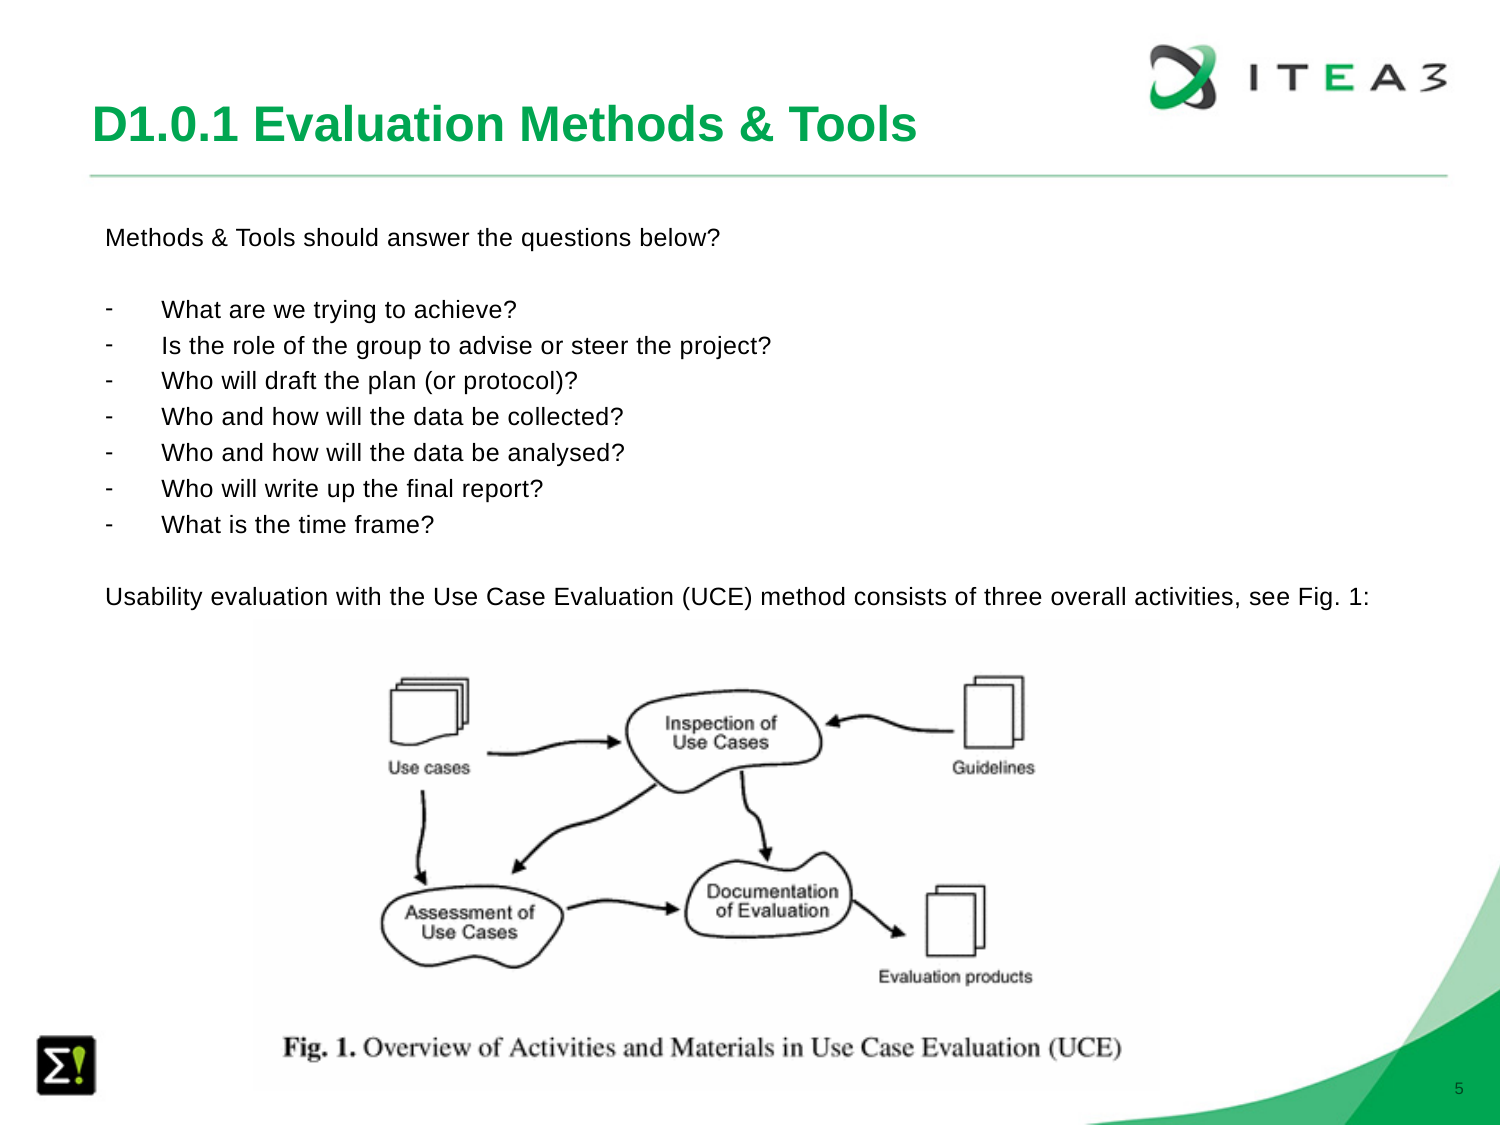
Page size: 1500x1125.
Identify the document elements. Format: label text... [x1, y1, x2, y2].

picture [0, 0, 1500, 1125]
title D1.0.1 Evaluation Methods & Tools [76, 23, 1099, 160]
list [253, 619, 1161, 1092]
text_box Methods & Tools should answer the questions below? What are we trying to achieve? Is the role of the group to advise or steer the project? Who will draft the plan (or protocol)? Who and how will the data be collected? Who and how will the data be analysed? Who will write up the final report? What is the time frame? Usability evaluation with the Use Case Evaluation (UCE) method consists of three overall activities, see Fig. 1: [90, 208, 1436, 618]
